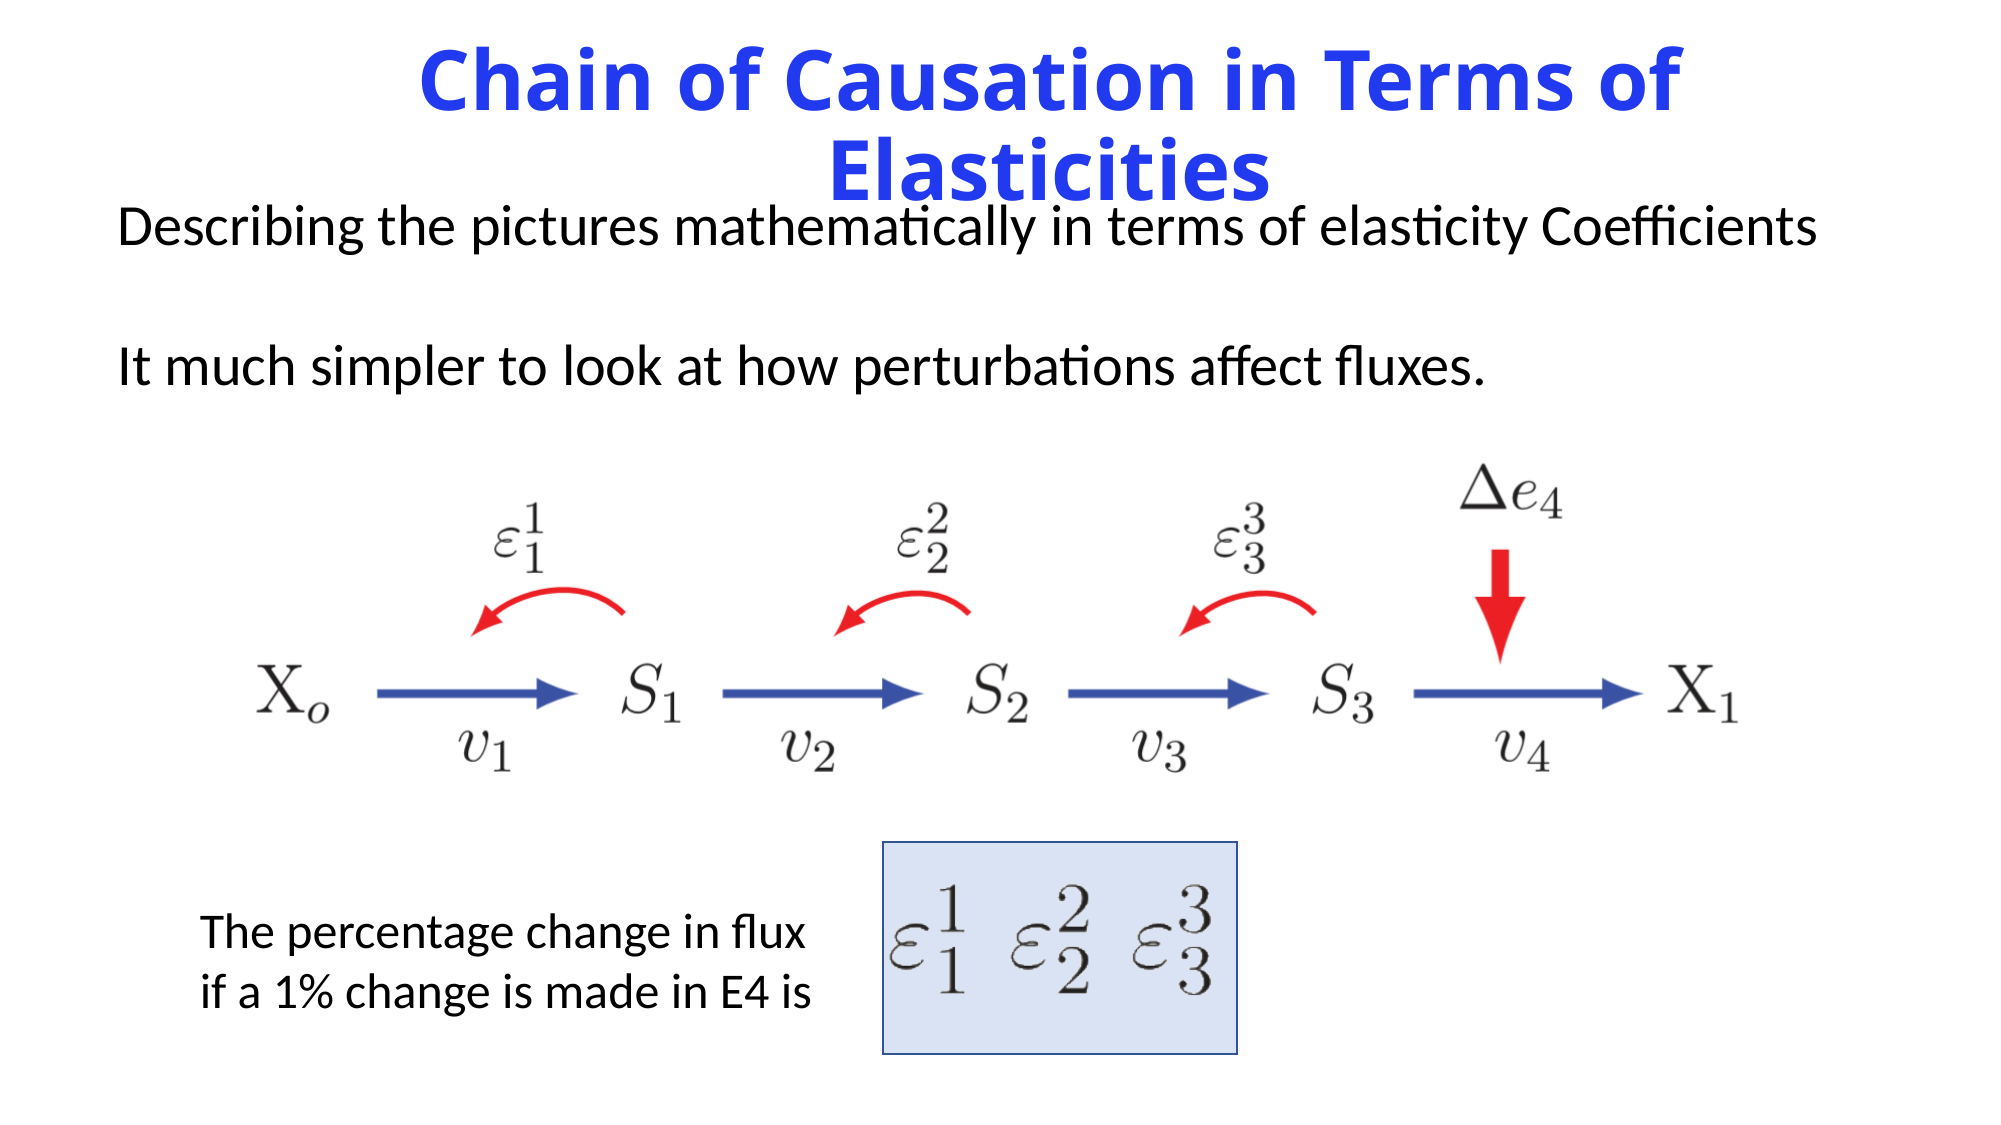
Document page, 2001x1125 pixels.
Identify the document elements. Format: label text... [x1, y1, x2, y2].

picture [877, 827, 1235, 1044]
title Chain of Causation in Terms of Elasticities [254, 63, 1845, 194]
text_box Describing the pictures mathematically in terms of elasticity Coefficients It much simpler to look at how perturbations affect fluxes. [102, 179, 1834, 405]
text_box The percentage change in flux if a 1% change is made in E4 is [185, 890, 833, 1026]
picture [190, 405, 1810, 797]
text_box [882, 841, 1238, 1055]
